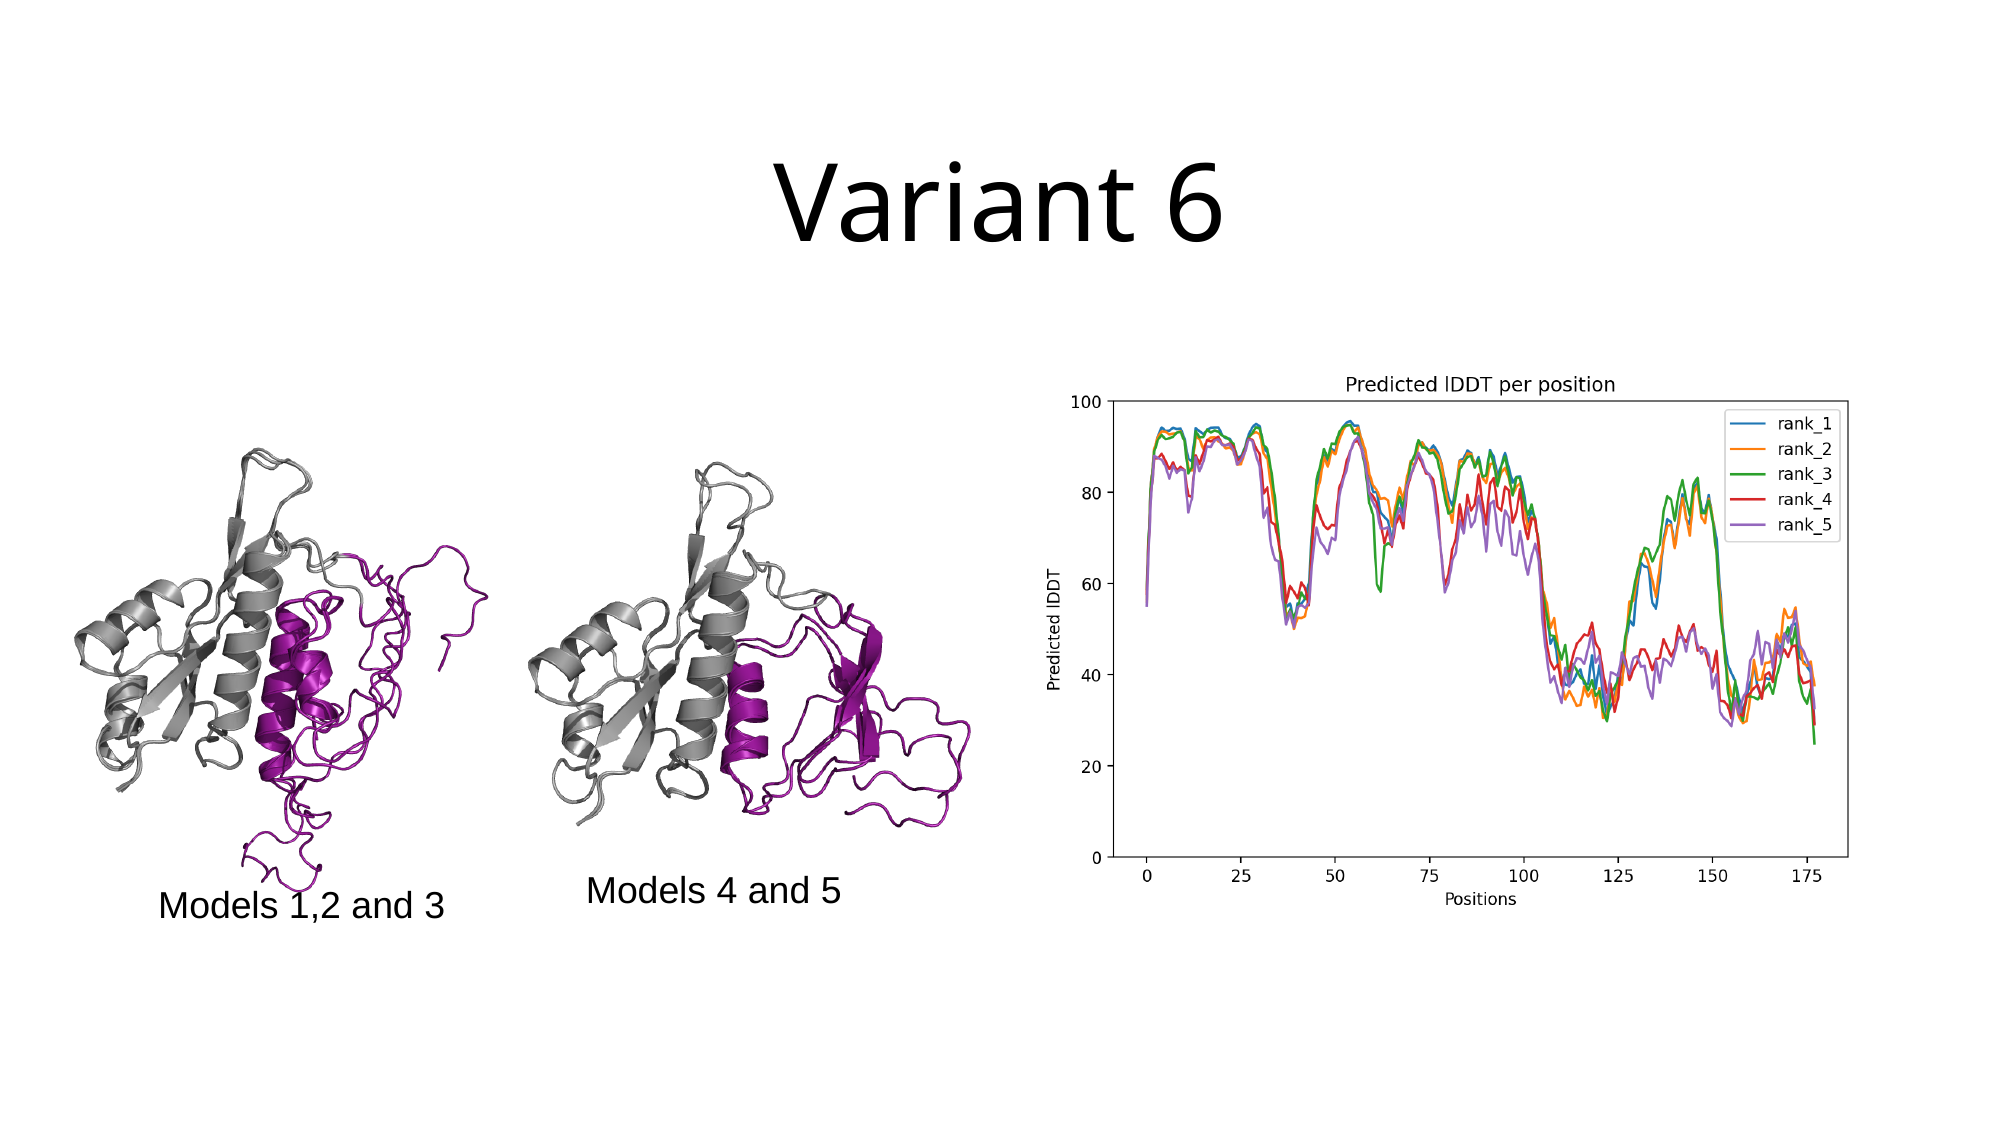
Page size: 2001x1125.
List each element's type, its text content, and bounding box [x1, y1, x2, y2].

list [1035, 363, 1859, 920]
text_box Models 4 and 5 [542, 874, 885, 919]
title Variant 6 [196, 91, 1804, 273]
picture [59, 355, 990, 934]
